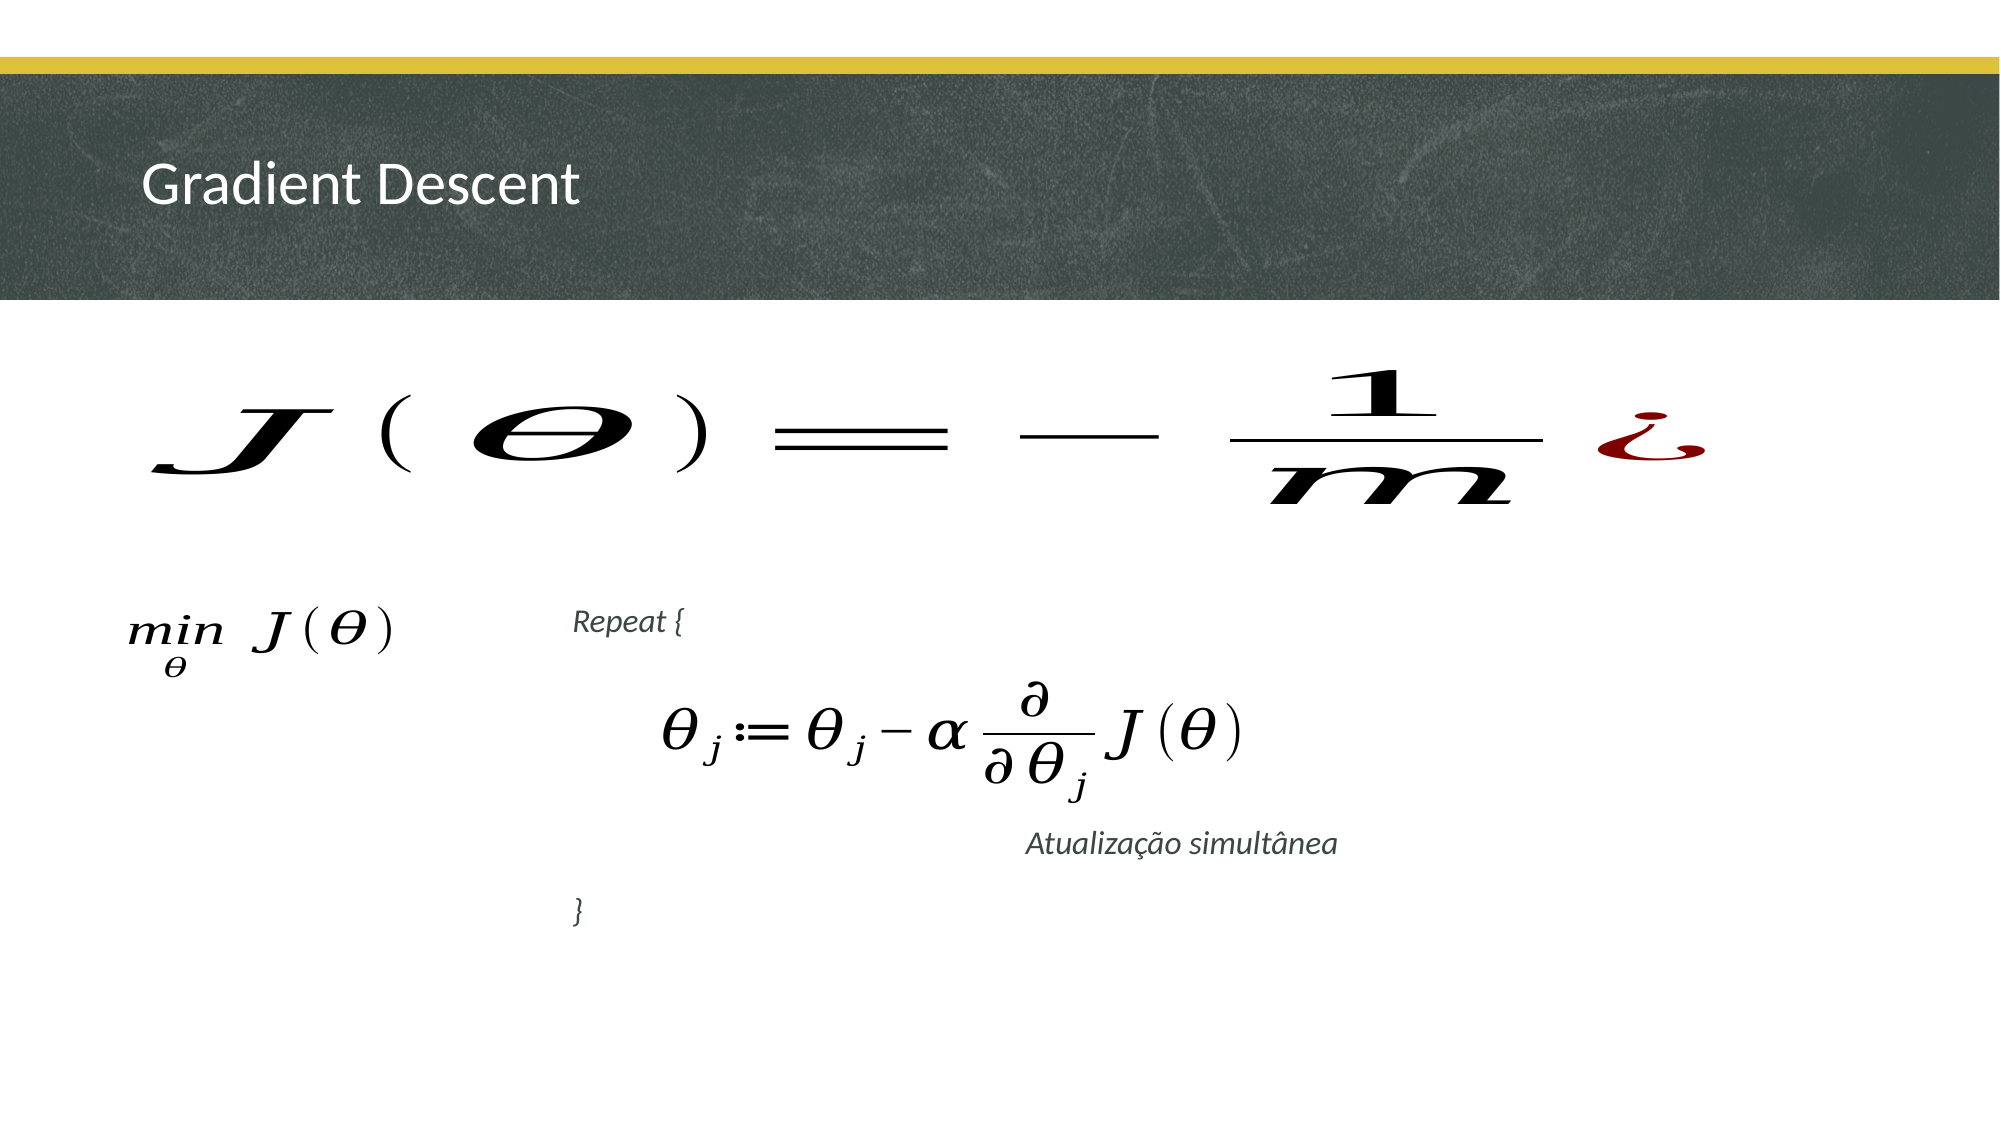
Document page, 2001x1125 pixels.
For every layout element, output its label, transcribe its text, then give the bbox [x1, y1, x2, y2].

picture [0, 74, 2000, 300]
title Gradient Descent [126, 71, 1892, 296]
text_box Atualização simultânea [1010, 803, 1495, 883]
text_box Repeat { [557, 582, 744, 661]
text_box } [557, 872, 604, 951]
